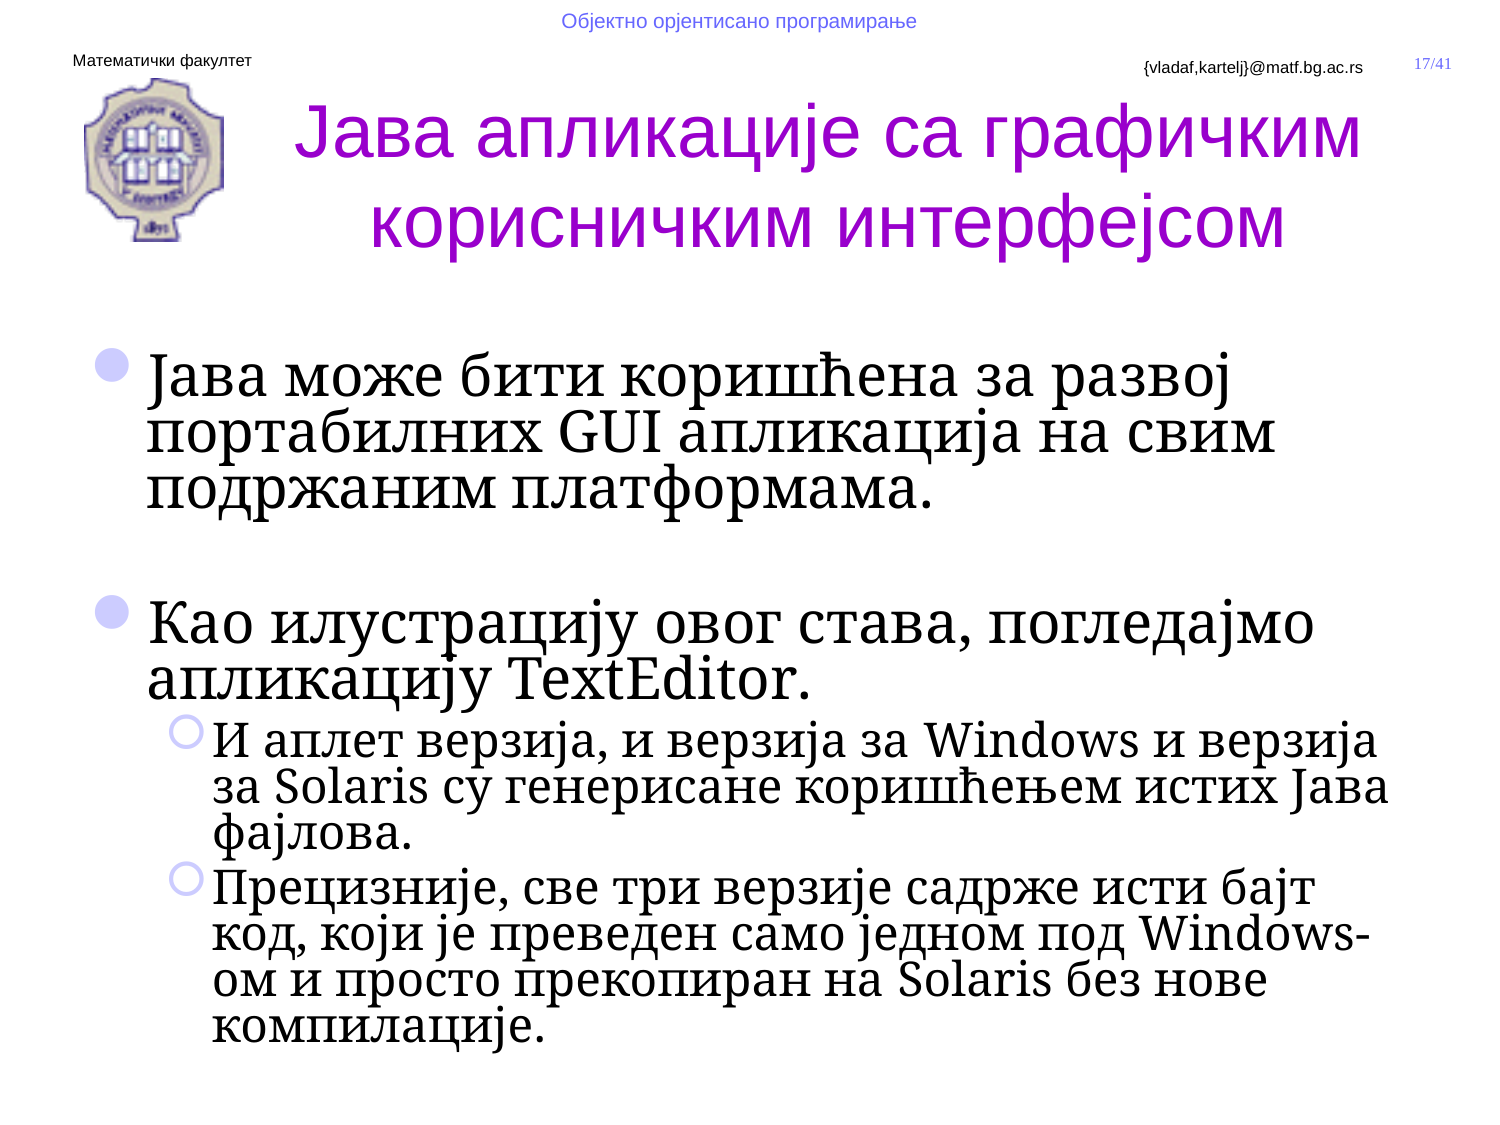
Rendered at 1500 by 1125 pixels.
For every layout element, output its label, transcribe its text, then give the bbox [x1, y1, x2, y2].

list Јава може бити коришћена за развој портабилних GUI апликација на свим подржаним платформама. Као илустрацију овог става, погледајмо апликацију TextEditor. И аплет верзија, и верзија за Windows и верзија за Solaris су генерисане коришћењем истих Јава фајлова. Прецизније, све три верзије садрже исти бајт код, који је преведен само једном под Windows-ом и просто прекопиран на Solaris без нове компилације. [75, 262, 1425, 1125]
picture [84, 78, 187, 242]
text_box Јава апликације са графичким корисничким интерфејсом [187, 74, 1471, 270]
